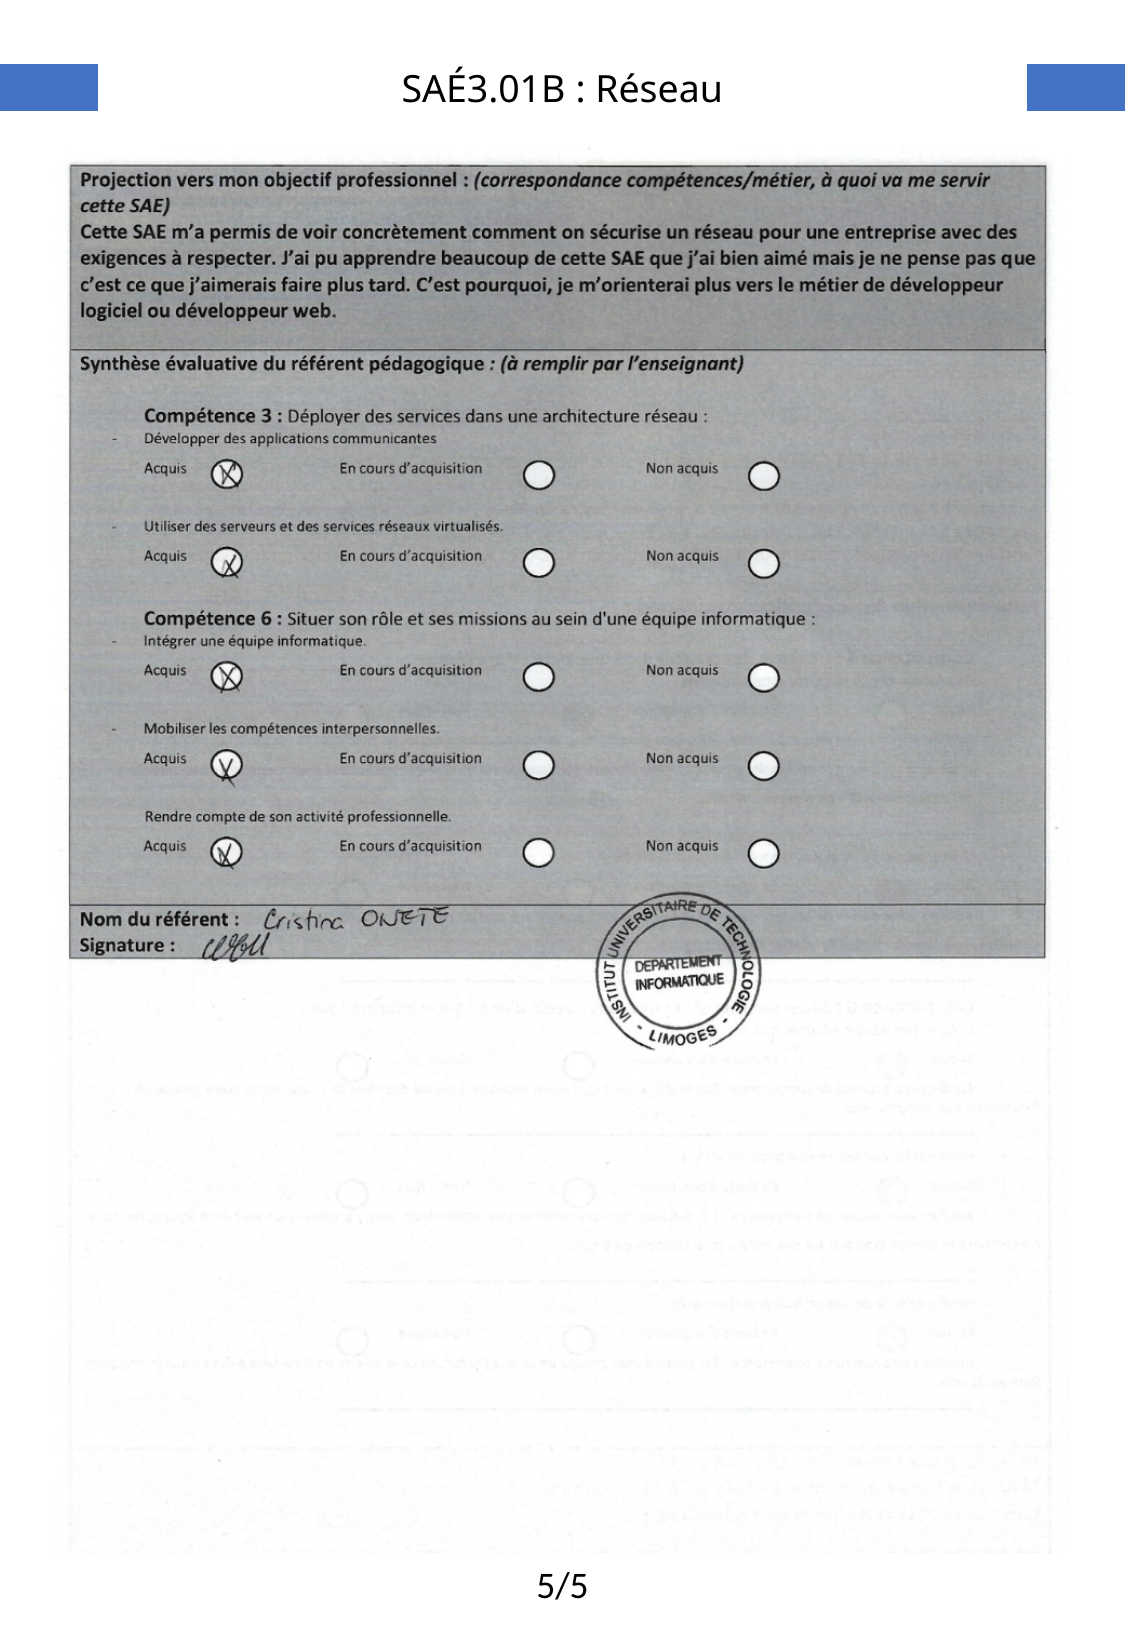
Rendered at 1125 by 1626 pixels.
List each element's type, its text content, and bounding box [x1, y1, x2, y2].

text_box [0, 64, 98, 111]
picture [55, 145, 1070, 1553]
text_box SAÉ3.01B : Réseau [0, 57, 1125, 117]
text_box 5/5 [394, 1553, 731, 1614]
text_box [1027, 64, 1125, 111]
